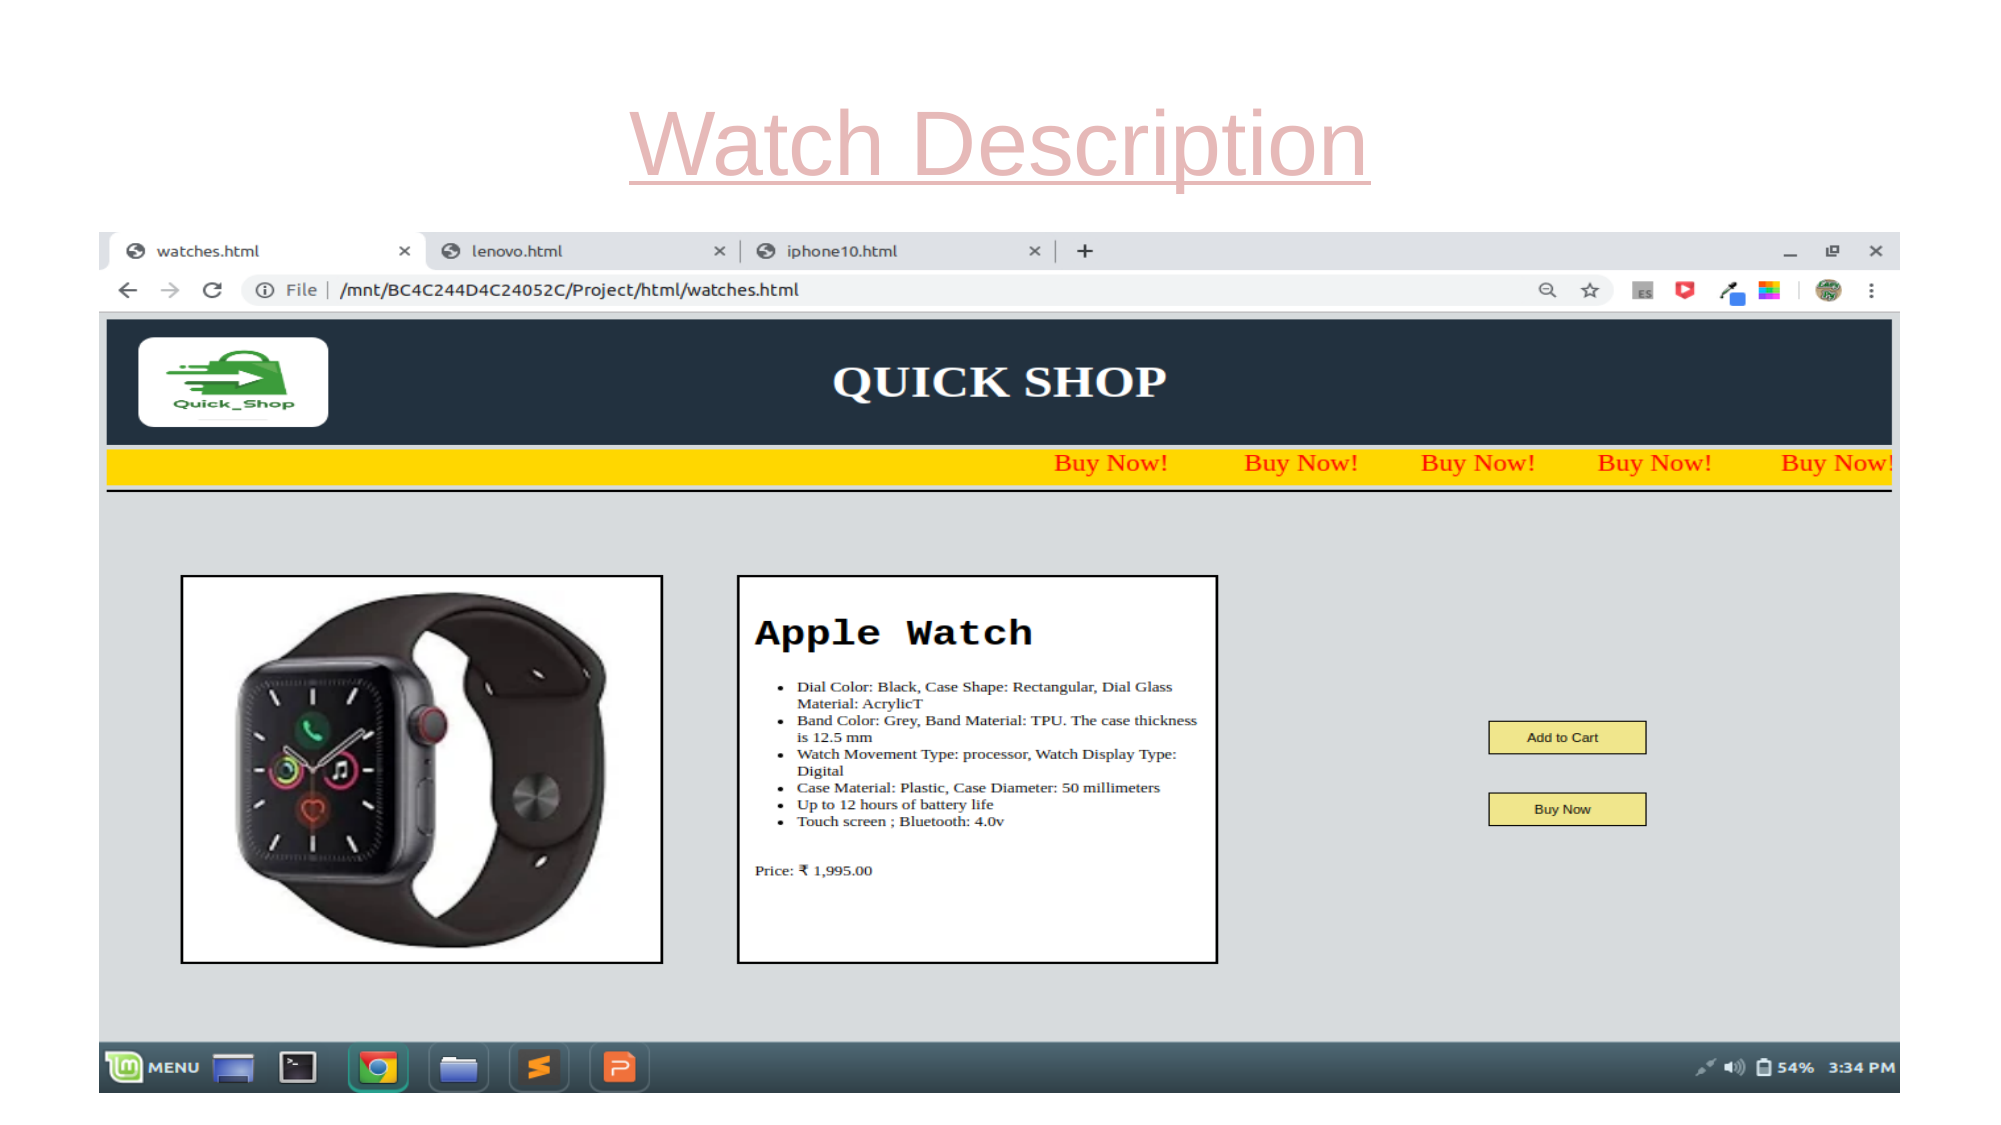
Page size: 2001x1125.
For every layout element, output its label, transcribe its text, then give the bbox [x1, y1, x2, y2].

title Watch Description [99, 44, 1901, 233]
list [99, 232, 1900, 1093]
